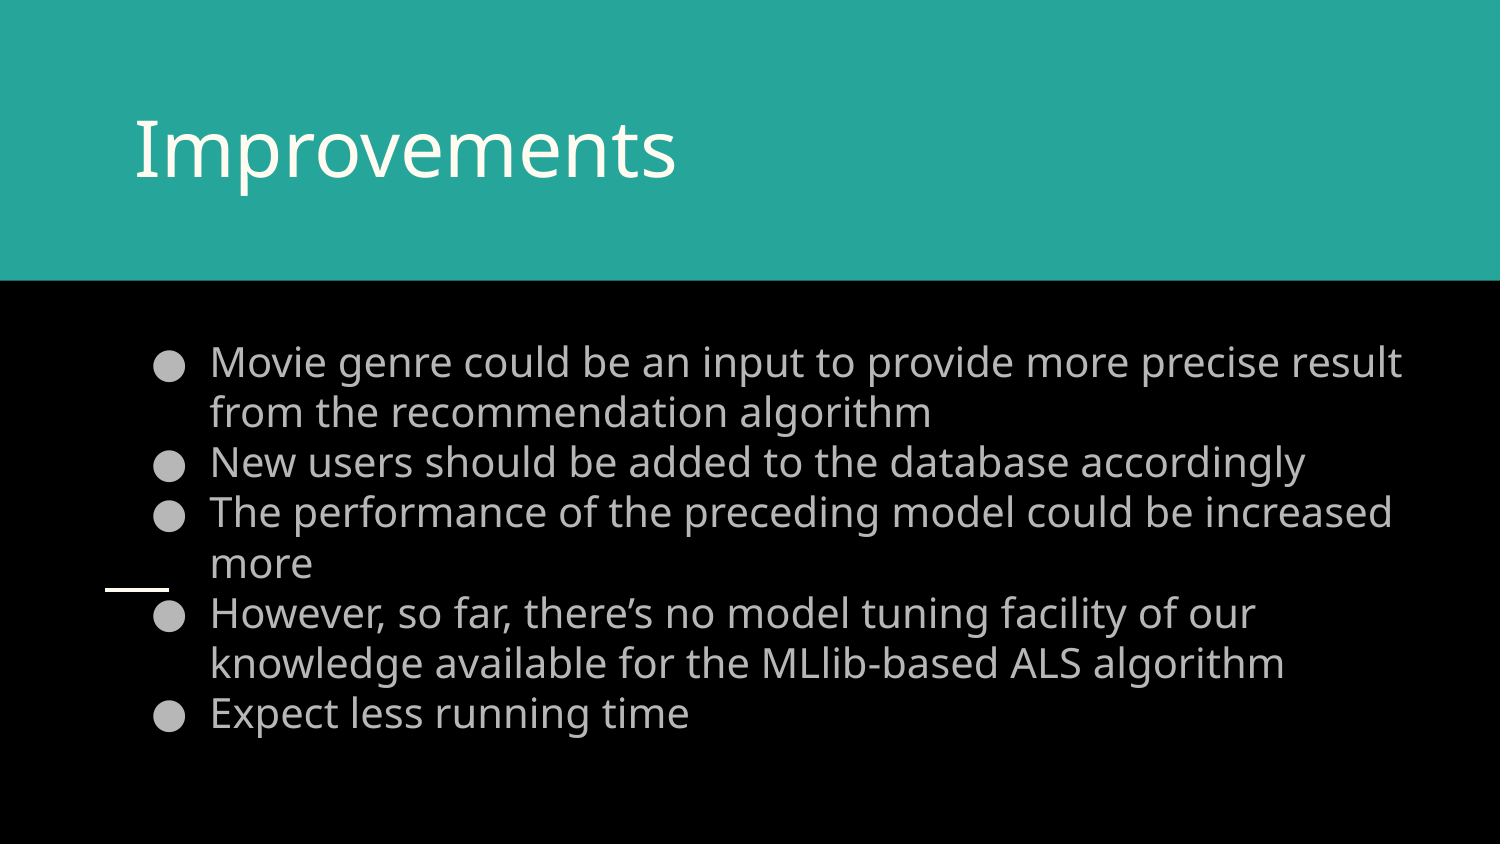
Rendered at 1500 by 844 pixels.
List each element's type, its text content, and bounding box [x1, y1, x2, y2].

title Improvements [119, 83, 1381, 209]
subtitle Movie genre could be an input to provide more precise result from the recommendation algorithm New users should be added to the database accordingly The performance of the preceding model could be increased more However, so far, there’s no model tuning facility of our knowledge available for the MLlib-based ALS algorithm Expect less running time [119, 321, 1430, 704]
